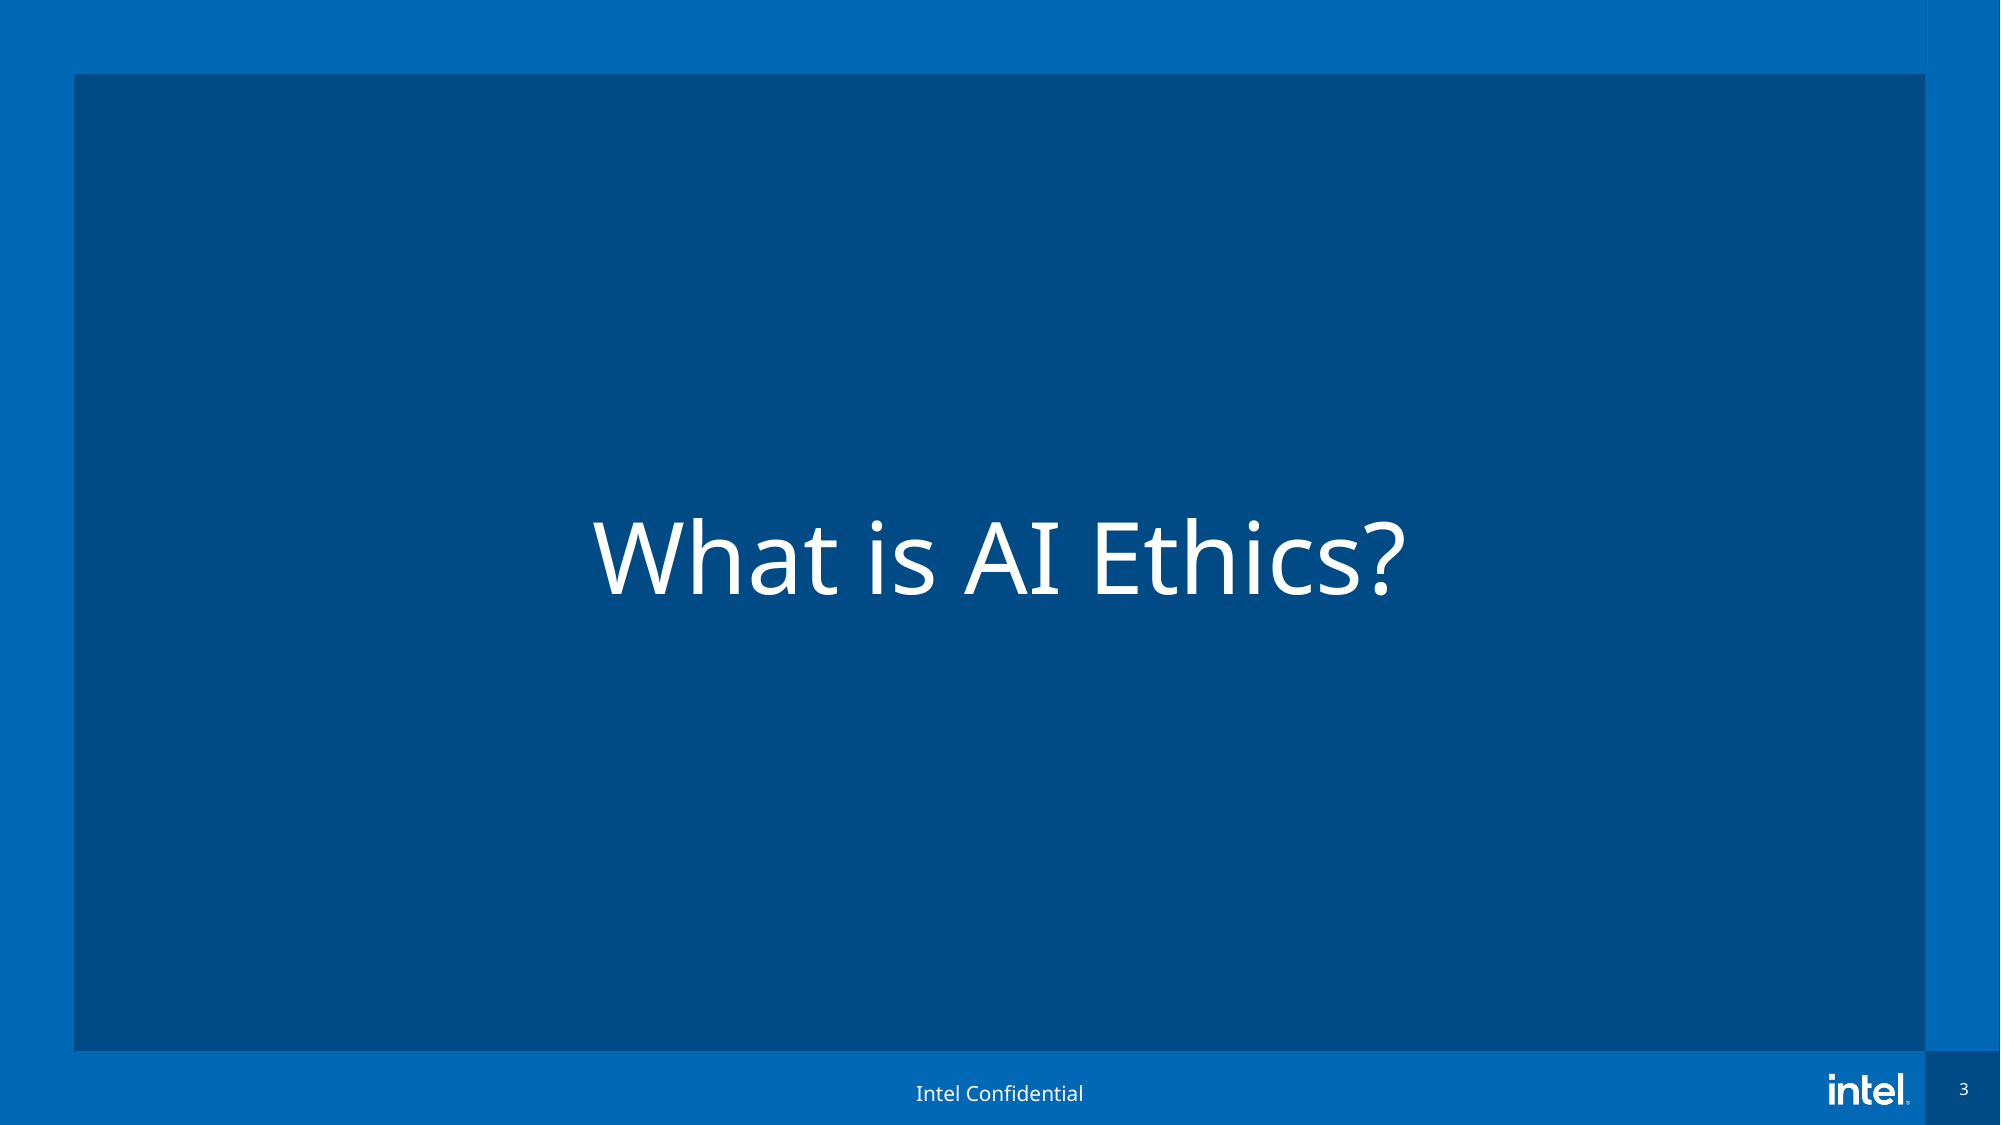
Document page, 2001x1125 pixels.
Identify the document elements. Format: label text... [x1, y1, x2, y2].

picture [1829, 1073, 1910, 1105]
title What is AI Ethics? [236, 313, 1764, 812]
